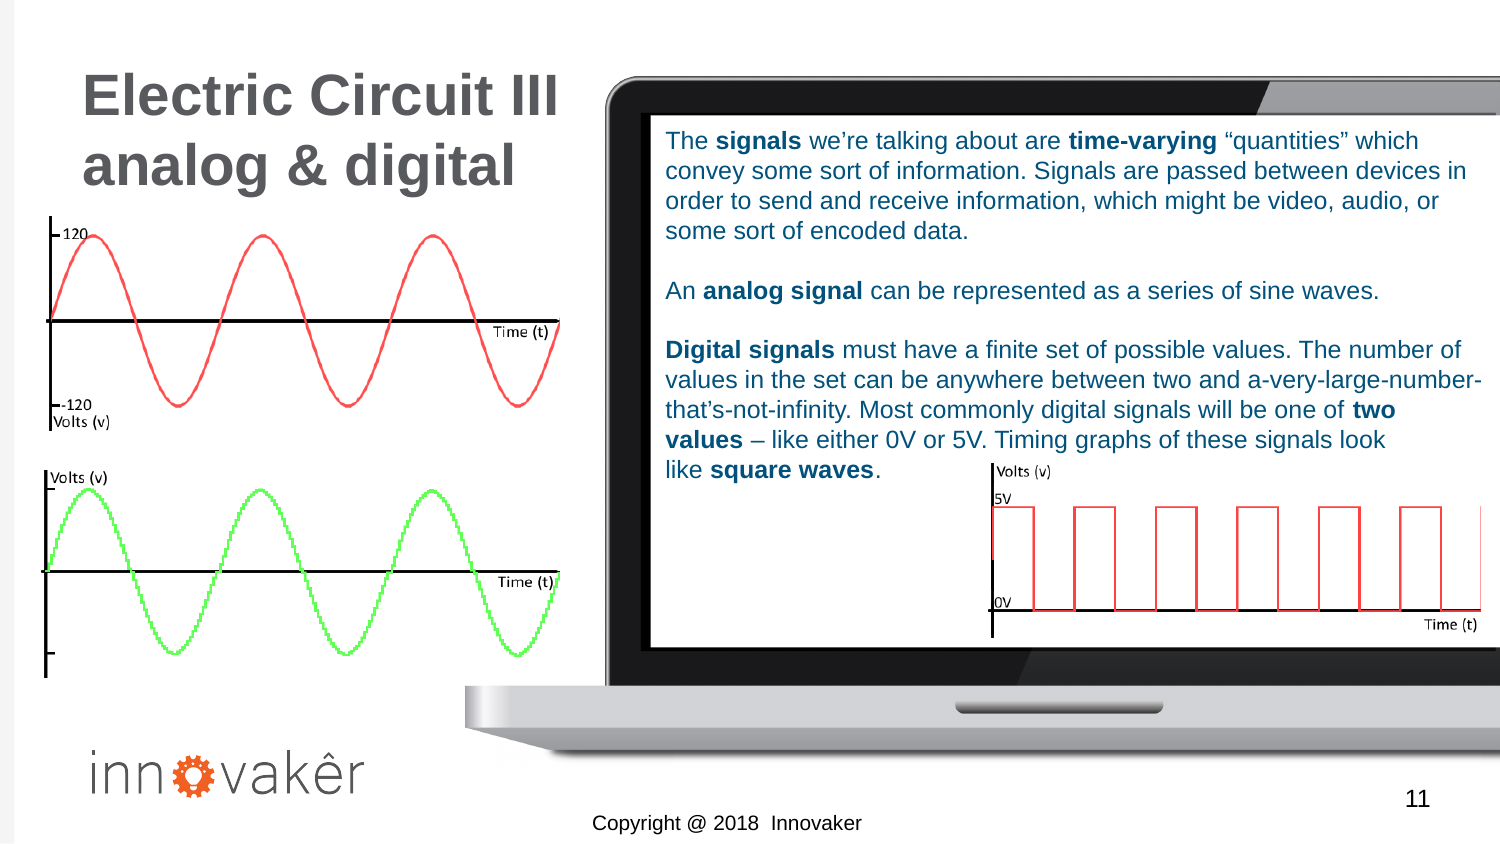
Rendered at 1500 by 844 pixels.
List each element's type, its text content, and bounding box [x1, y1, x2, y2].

picture [41, 75, 1500, 774]
text_box Electric Circuit III analog & digital [67, 42, 1248, 214]
picture [92, 750, 365, 798]
text_box Copyright @ 2018 Innovaker [561, 807, 893, 837]
slide_number 11 [1389, 782, 1480, 830]
